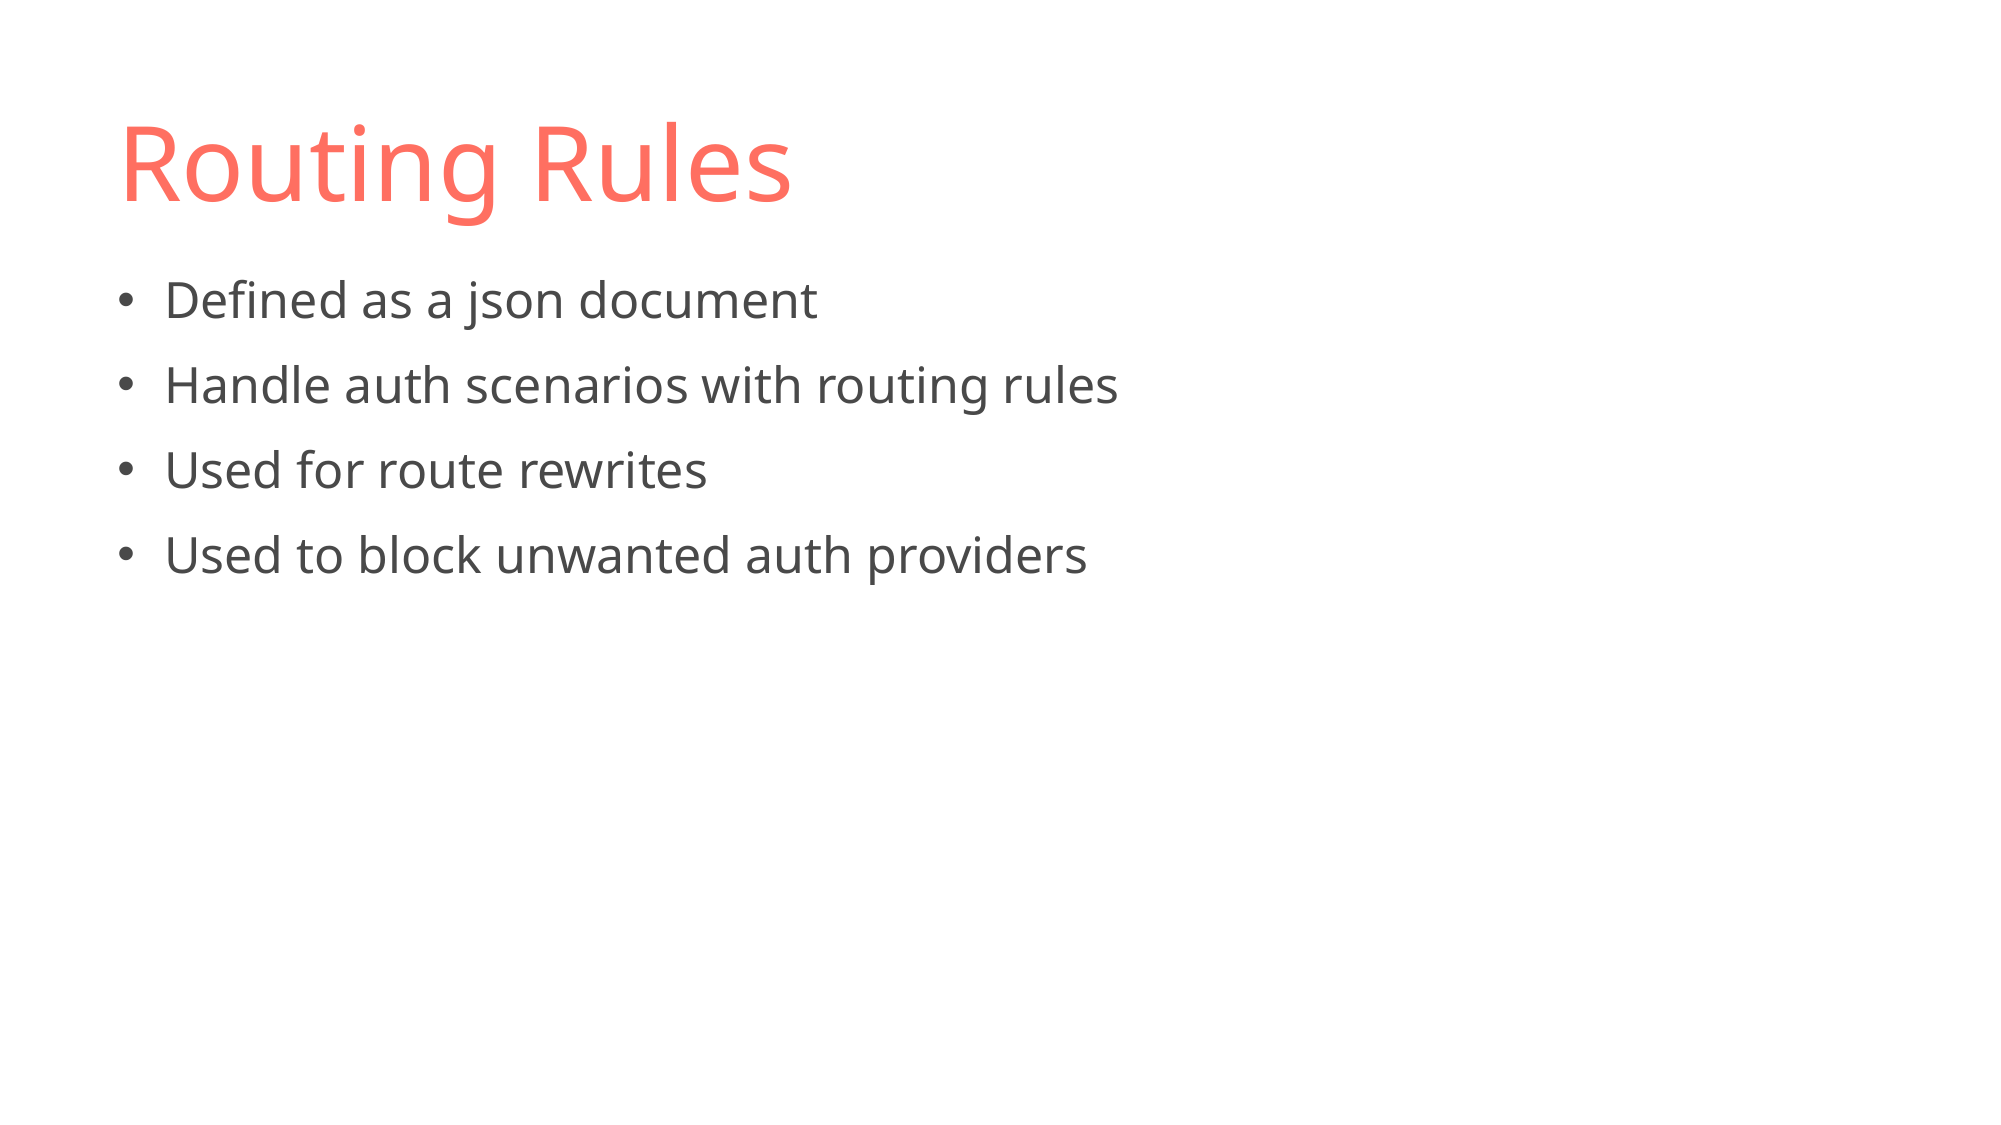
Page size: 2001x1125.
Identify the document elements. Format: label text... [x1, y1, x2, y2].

list Defined as a json document Handle auth scenarios with routing rules Used for route rewrites Used to block unwanted auth providers [102, 261, 1271, 1006]
title Routing Rules [102, 119, 1898, 238]
